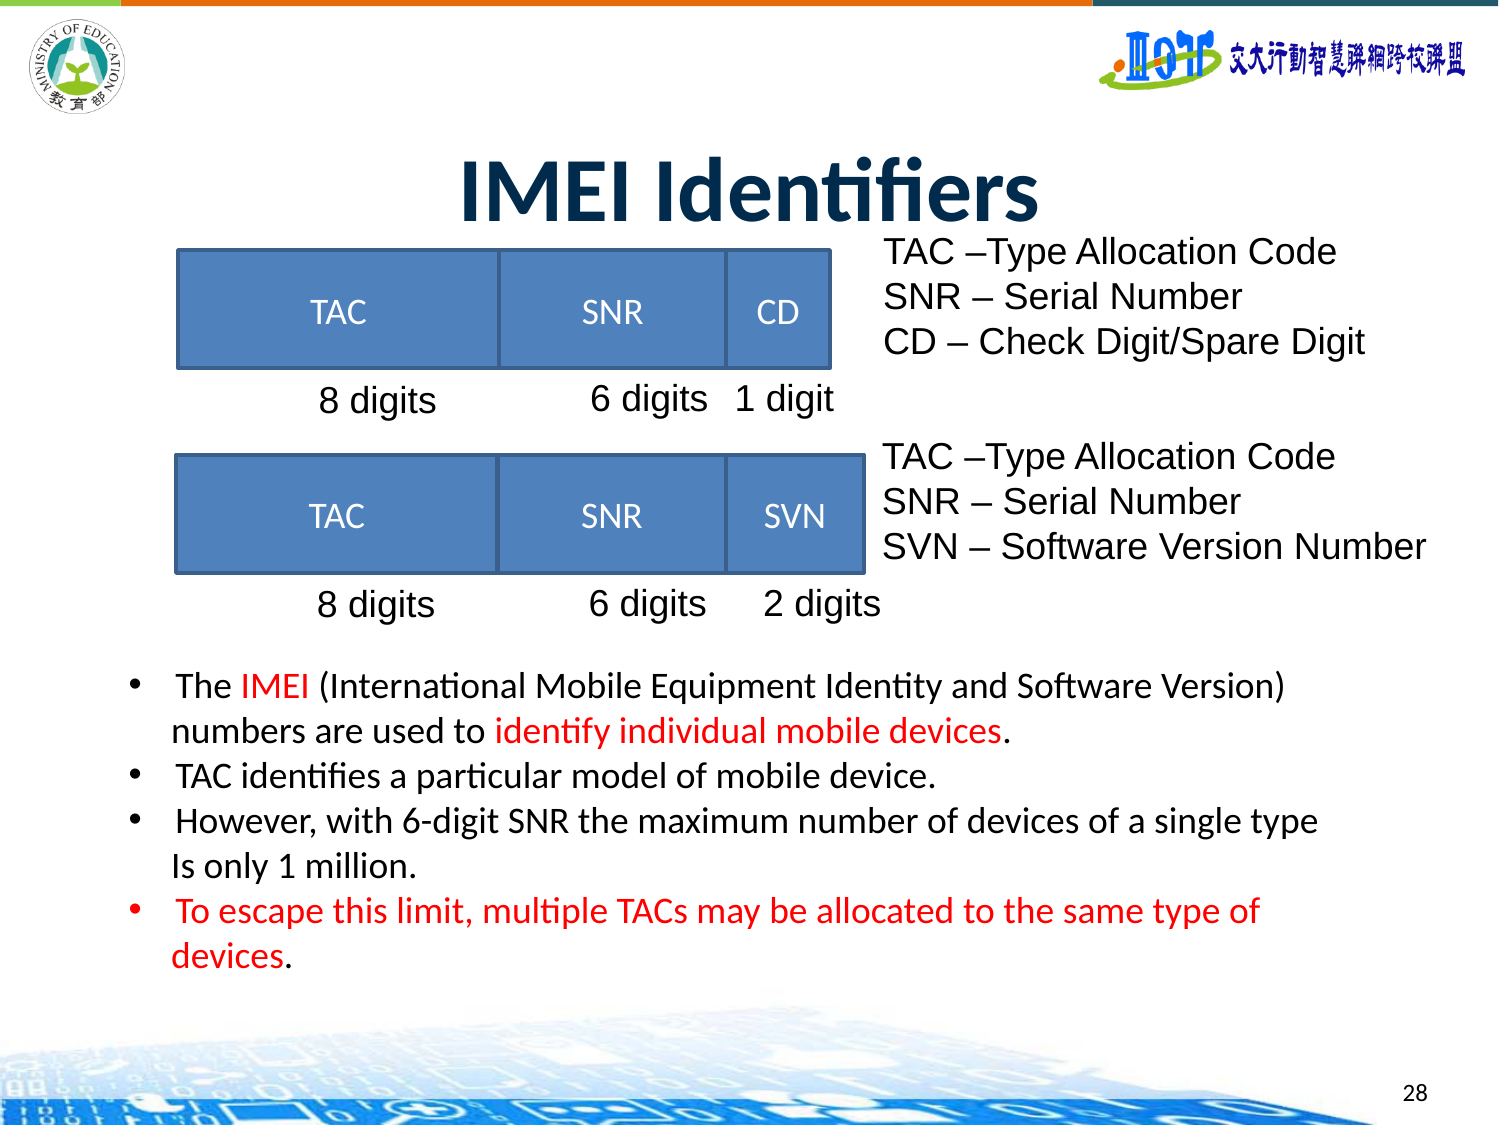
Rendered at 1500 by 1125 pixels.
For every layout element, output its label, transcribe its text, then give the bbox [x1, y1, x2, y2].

text_box 8 digits [303, 368, 453, 428]
text_box SVN [724, 453, 866, 575]
text_box SNR [497, 248, 724, 370]
title IMEI Identifiers [75, 101, 1425, 268]
text_box 6 digits [575, 366, 719, 427]
slide_number 28 [1387, 1069, 1484, 1125]
text_box CD [724, 248, 832, 366]
text_box 2 digits [748, 571, 897, 632]
text_box SNR [496, 453, 724, 575]
text_box TAC [174, 453, 496, 575]
picture [29, 19, 125, 114]
text_box 8 digits [302, 572, 451, 633]
text_box TAC –Type Allocation Code SNR – Serial Number CD – Check Digit/Spare Digit [868, 219, 1381, 370]
text_box TAC [176, 248, 497, 370]
text_box The IMEI (International Mobile Equipment Identity and Software Version) numbers are used to identify individual mobile devices. TAC identifies a particular model of mobile device. However, with 6-digit SNR the maximum number of devices of a single type Is only 1 million. To escape this limit, multiple TACs may be allocated to the same type of devices. [113, 654, 1335, 1074]
text_box TAC –Type Allocation Code SNR – Serial Number SVN – Software Version Number [867, 424, 1443, 575]
text_box 1 digit [719, 366, 850, 427]
text_box 6 digits [573, 571, 723, 632]
picture [0, 987, 1377, 1125]
picture [1099, 30, 1465, 90]
